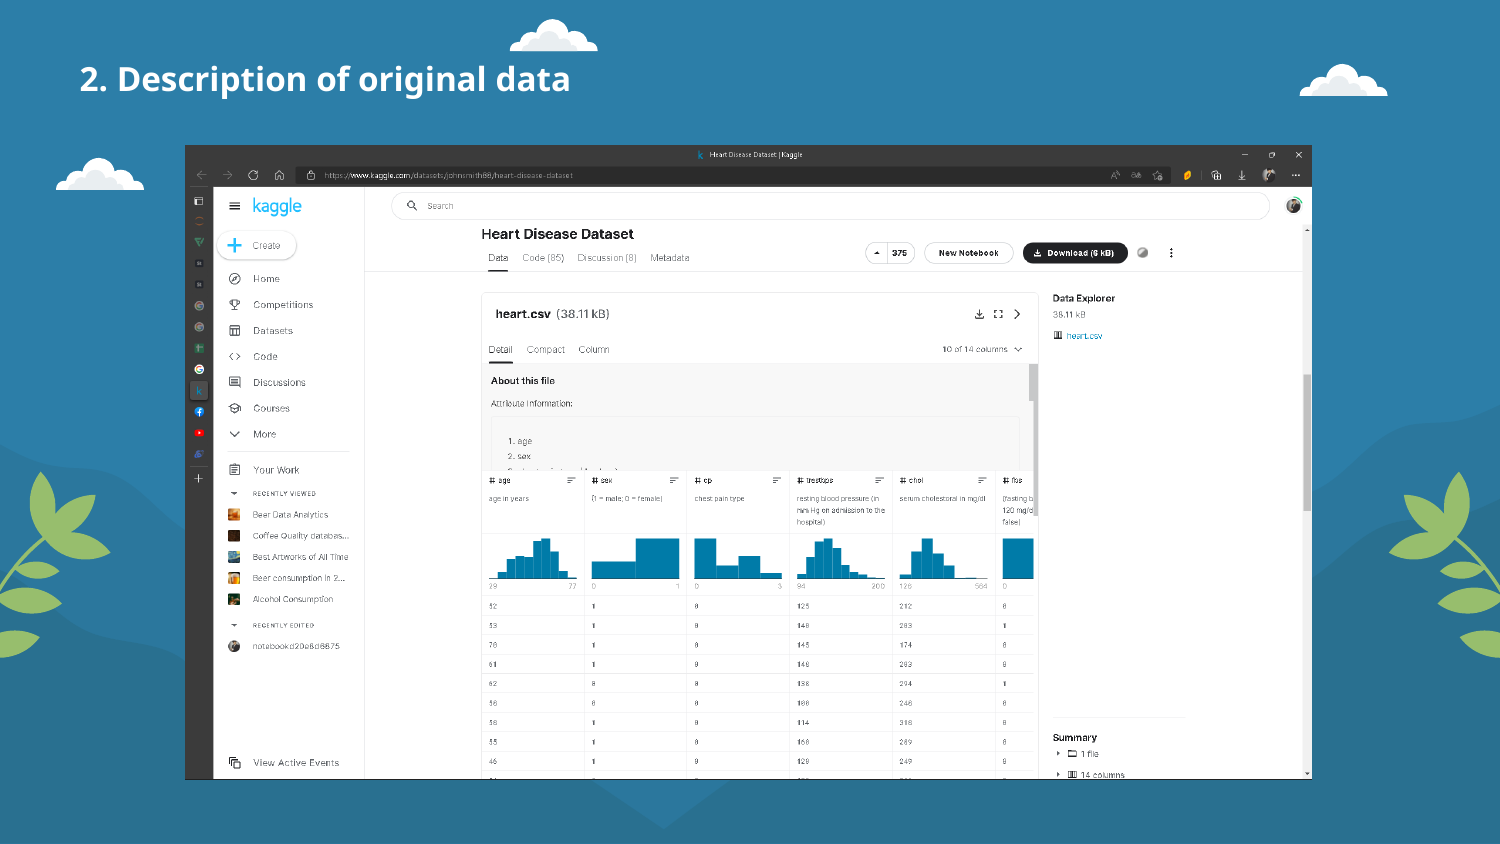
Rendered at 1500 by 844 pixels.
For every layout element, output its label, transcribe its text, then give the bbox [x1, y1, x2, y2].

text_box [1299, 63, 1388, 97]
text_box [55, 157, 145, 191]
picture [184, 145, 1312, 780]
text_box 2. Description of original data [64, 81, 650, 114]
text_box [509, 18, 598, 52]
